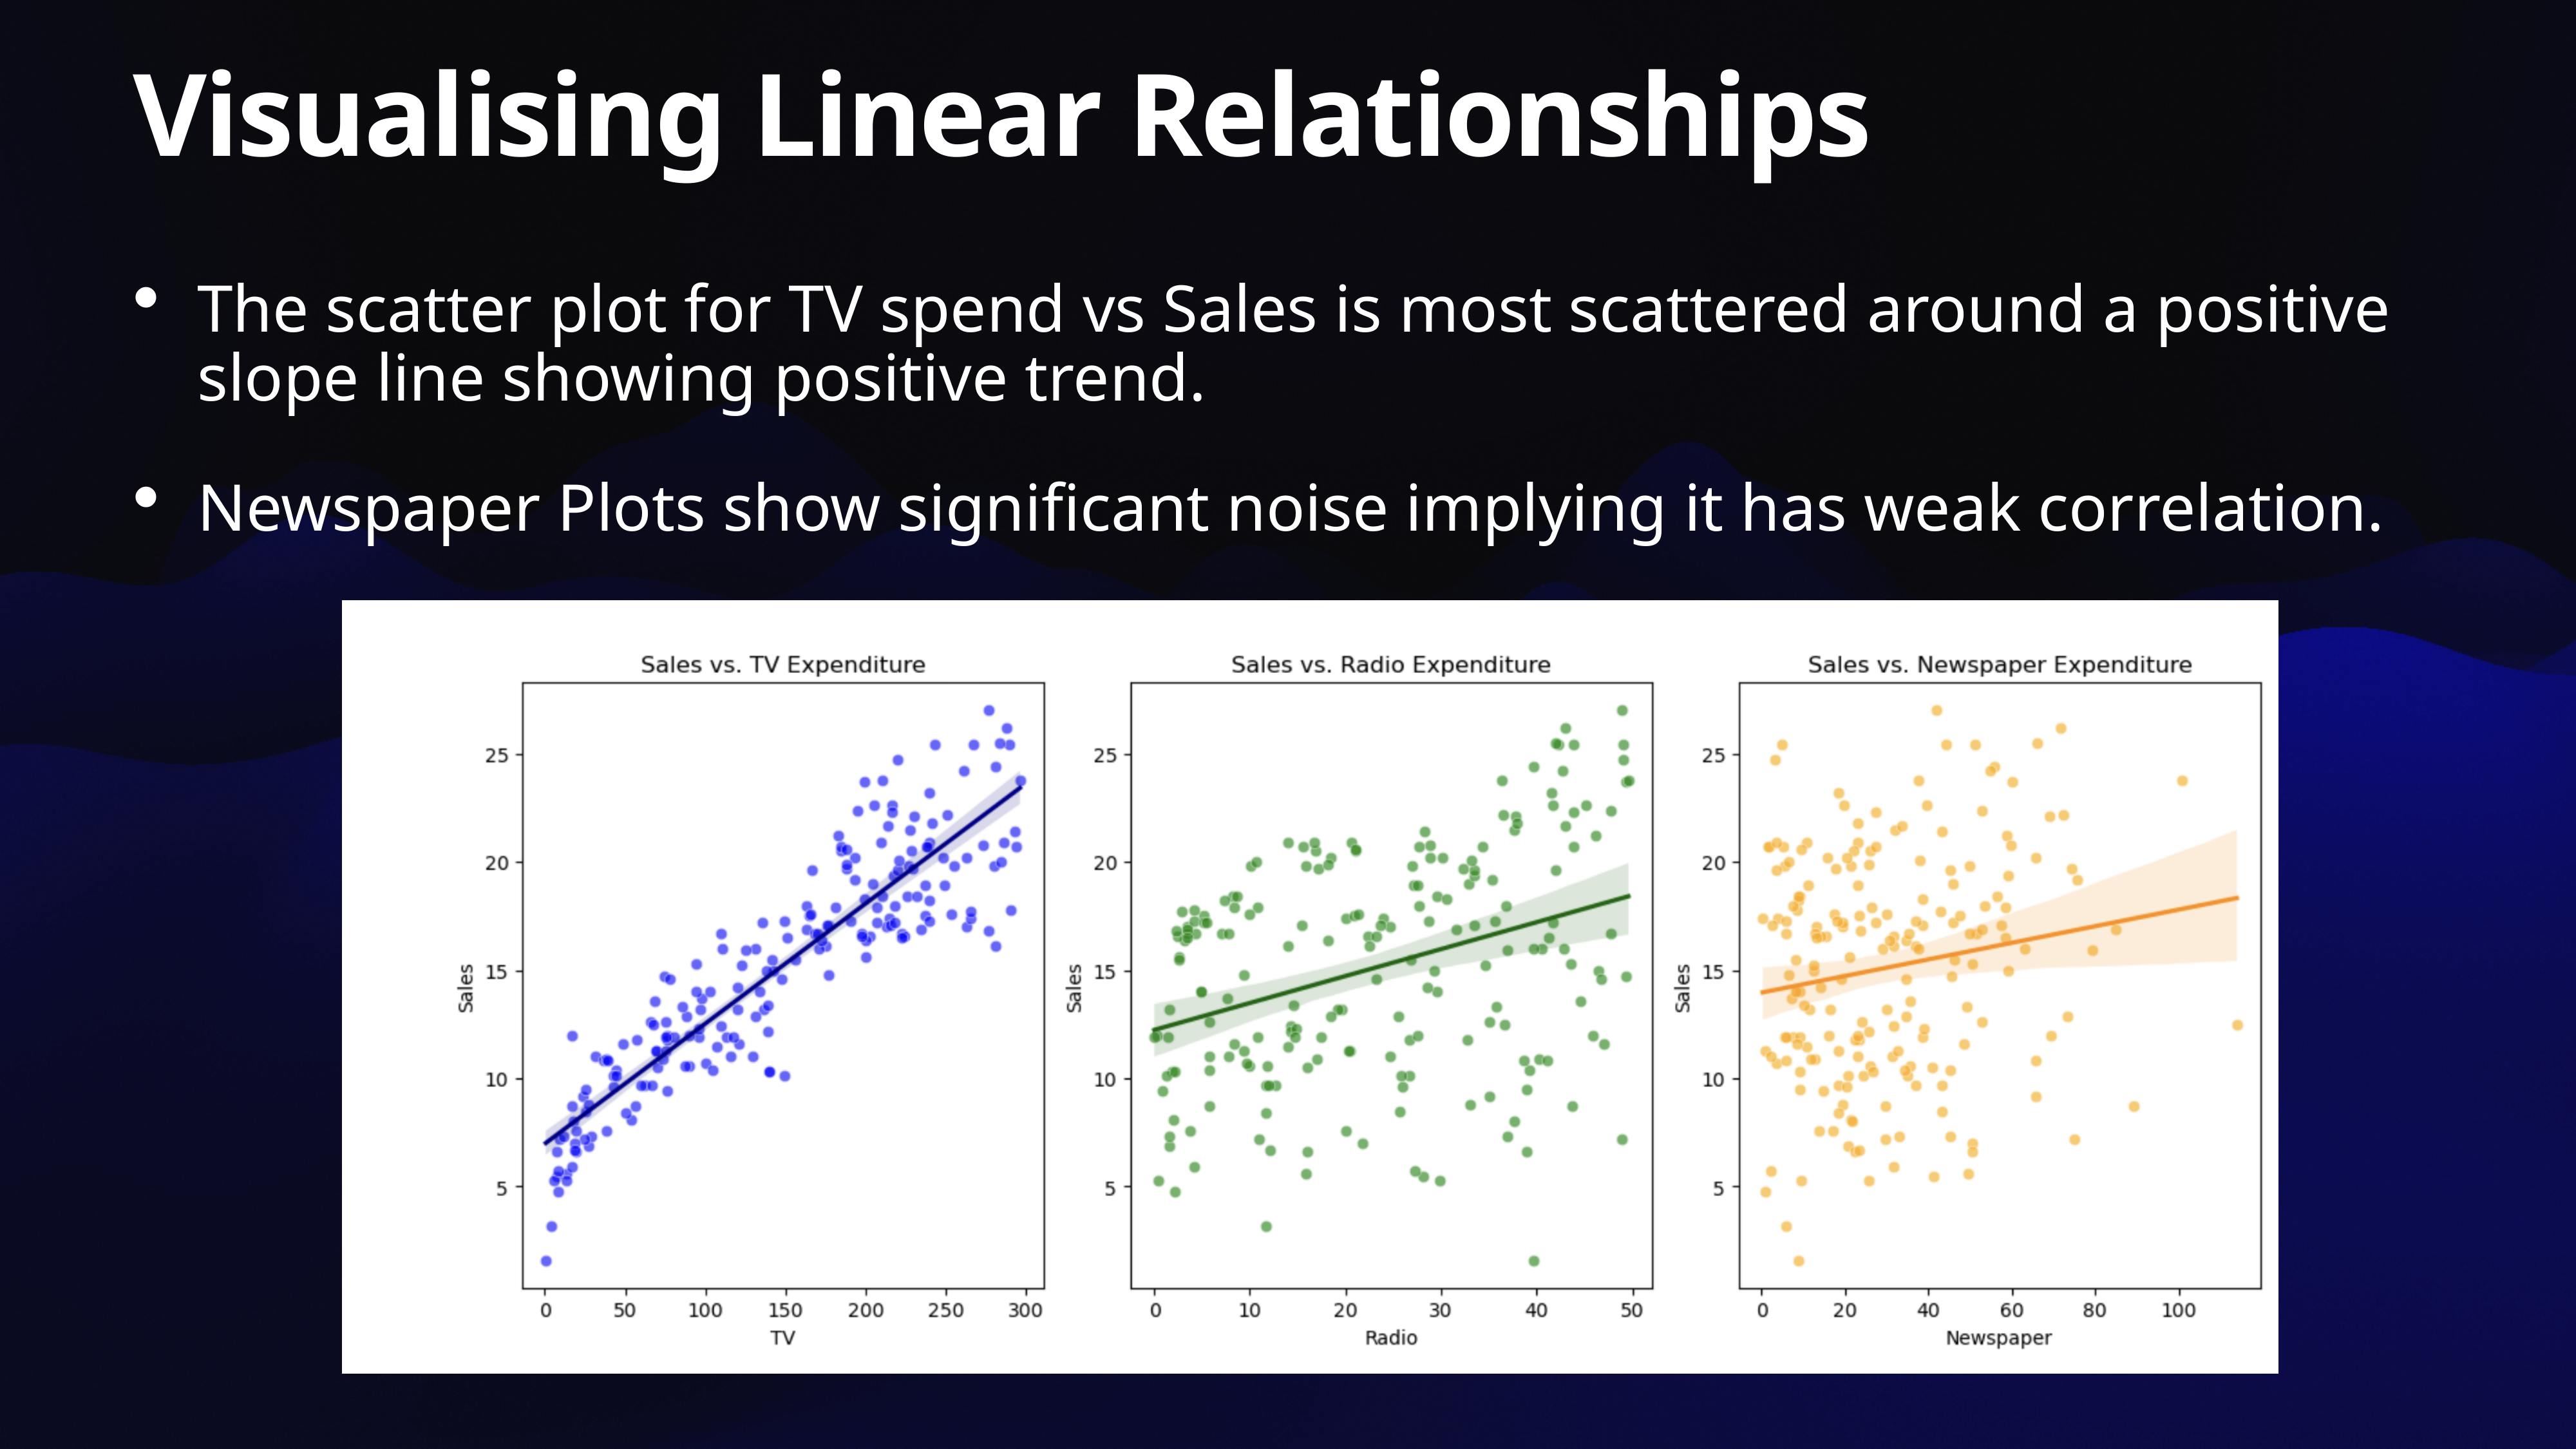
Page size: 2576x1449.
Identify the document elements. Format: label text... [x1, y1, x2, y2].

picture [0, 0, 2576, 1449]
title Visualising Linear Relationships [127, 62, 2449, 215]
list The scatter plot for TV spend vs Sales is most scattered around a positive slope line showing positive trend. Newspaper Plots show significant noise implying it has weak correlation. [127, 270, 2449, 576]
